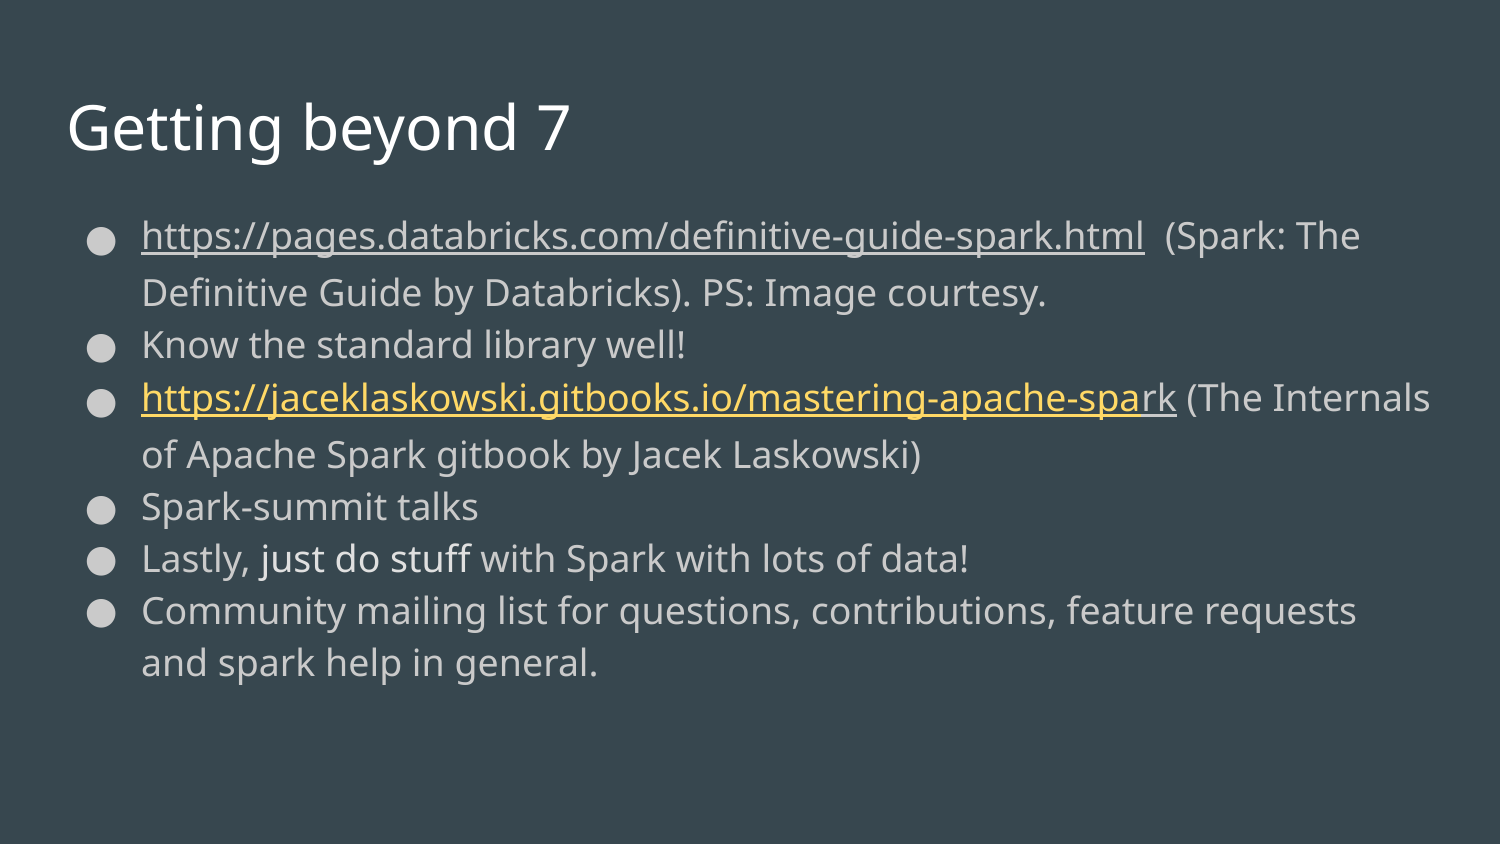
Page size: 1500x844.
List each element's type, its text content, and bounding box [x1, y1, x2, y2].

list https://pages.databricks.com/definitive-guide-spark.html (Spark: The Definitive Guide by Databricks). PS: Image courtesy. Know the standard library well! https://jaceklaskowski.gitbooks.io/mastering-apache-spark (The Internals of Apache Spark gitbook by Jacek Laskowski) Spark-summit talks Lastly, just do stuff with Spark with lots of data! Community mailing list for questions, contributions, feature requests and spark help in general. [51, 189, 1449, 750]
title Getting beyond 7 [51, 72, 1449, 167]
